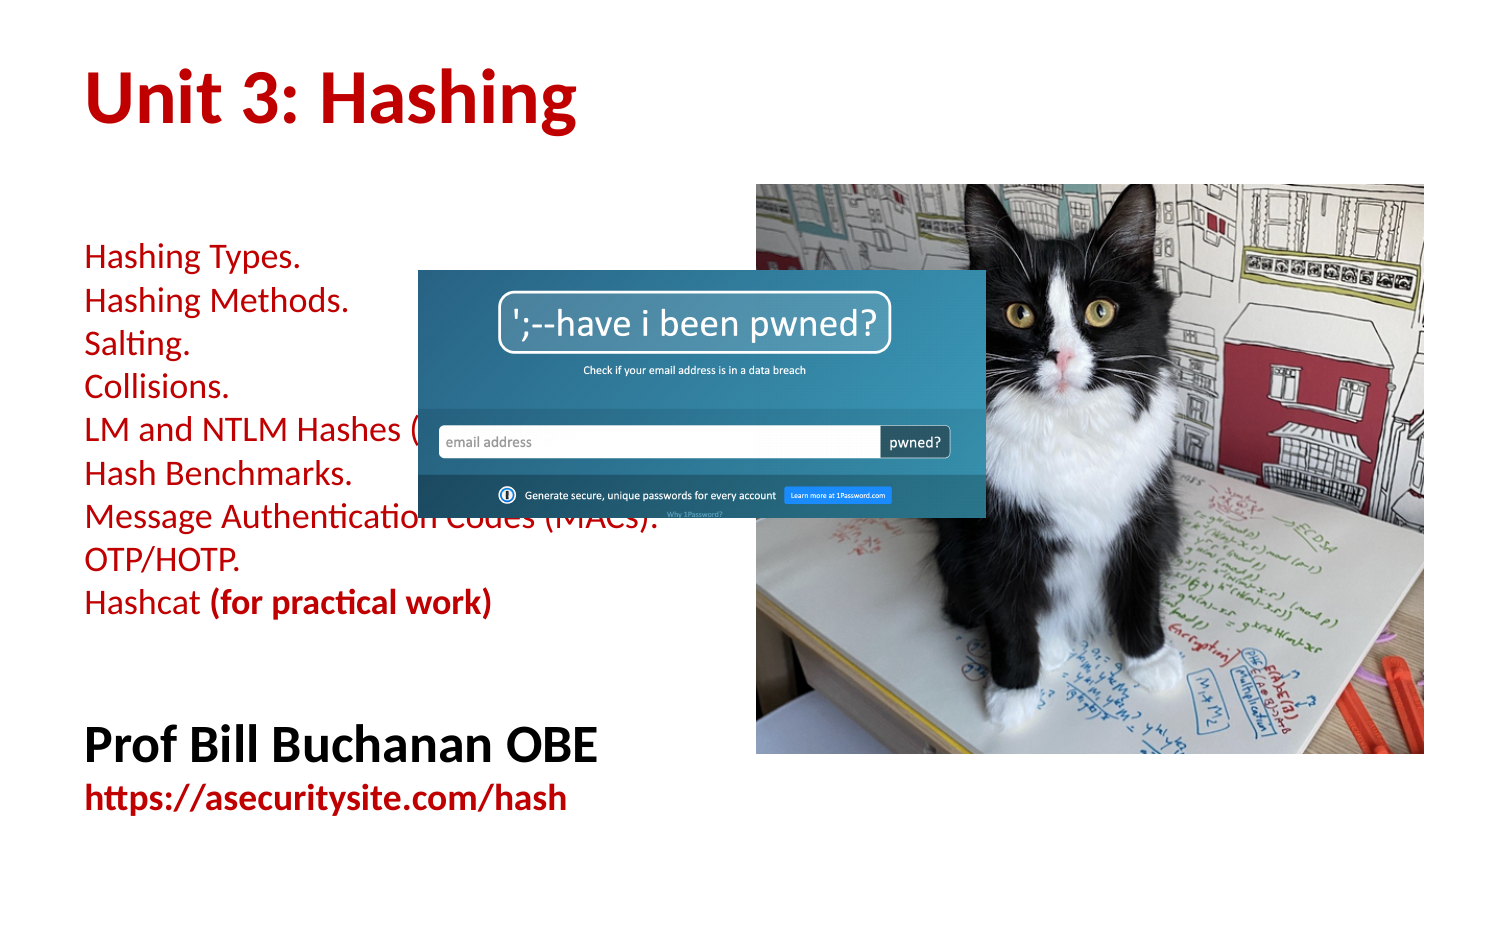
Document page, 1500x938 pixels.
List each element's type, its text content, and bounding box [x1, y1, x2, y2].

title Unit 3: Hashing Hashing Types. Hashing Methods. Salting. Collisions. LM and NTLM Hashes (Windows). Hash Benchmarks. Message Authentication Codes (MACs). OTP/HOTP. Hashcat (for practical work) Prof Bill Buchanan OBE https://asecuritysite.com/hash [76, 27, 952, 880]
picture [418, 184, 1424, 754]
